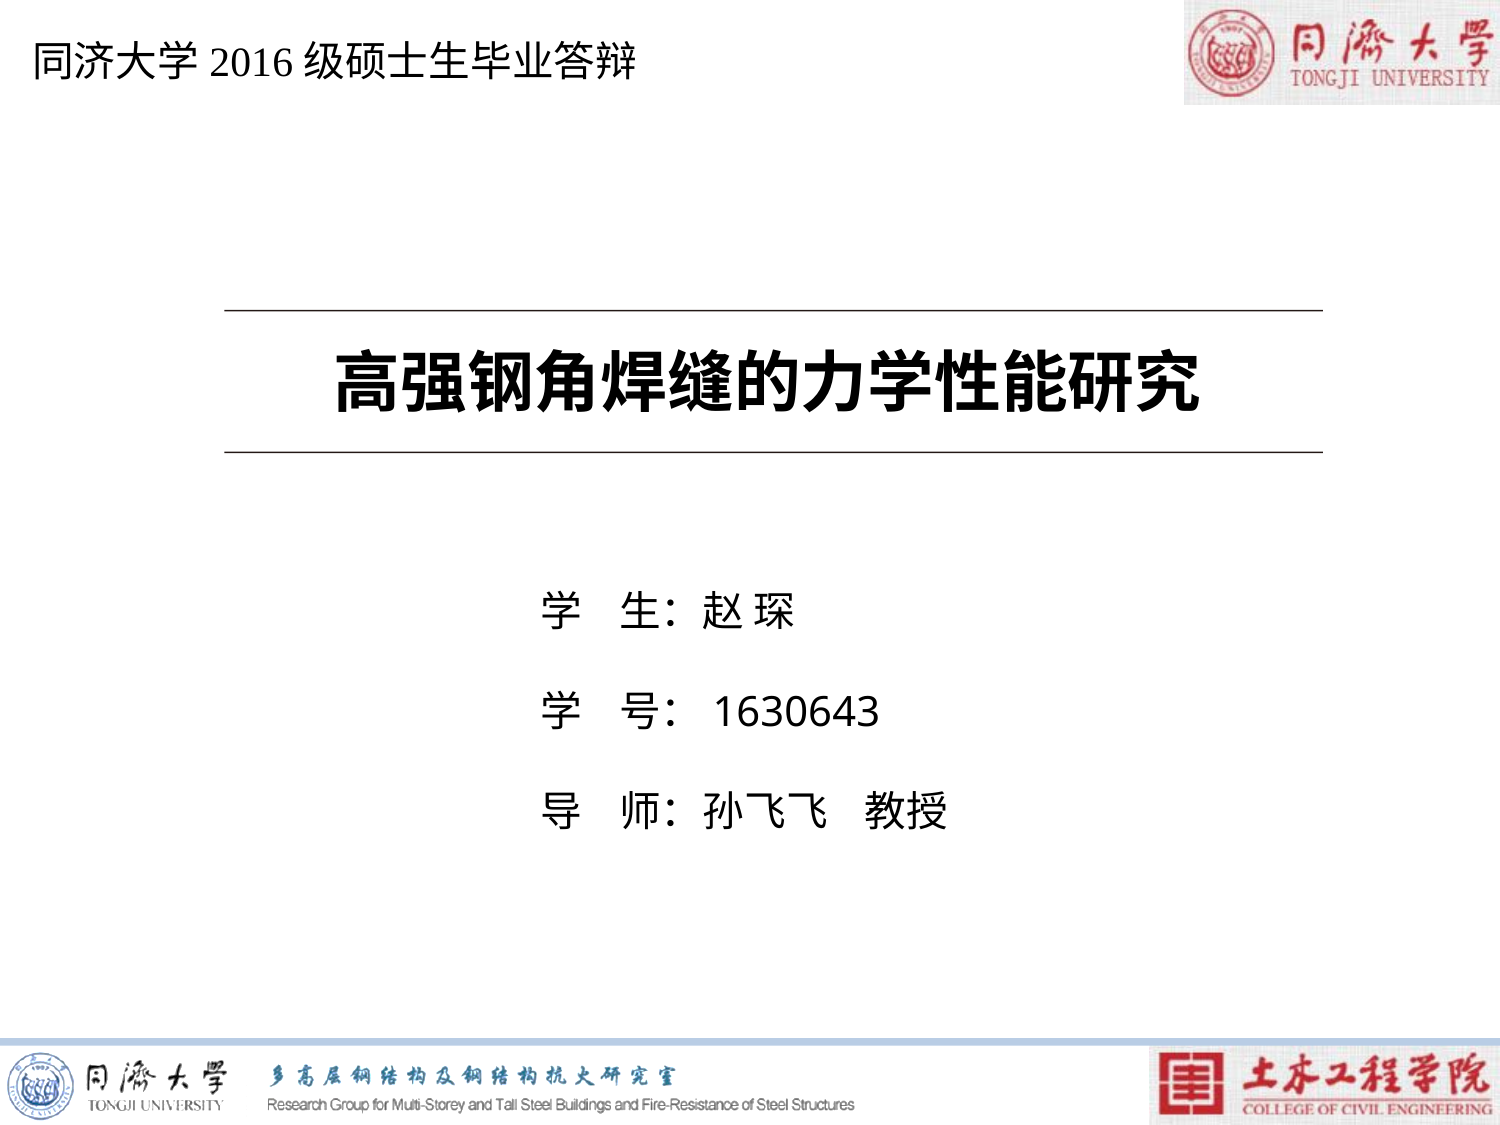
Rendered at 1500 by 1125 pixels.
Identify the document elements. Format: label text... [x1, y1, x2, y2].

text_box 学 生：赵 琛 学 号：1630643 导 师：孙飞飞 教授 [525, 527, 1026, 892]
picture [1184, 0, 1500, 105]
text_box 高强钢角焊缝的力学性能研究 [212, 267, 1323, 493]
text_box 同济大学2016级硕士生毕业答辩 [17, 27, 656, 93]
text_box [0, 1037, 1500, 1125]
